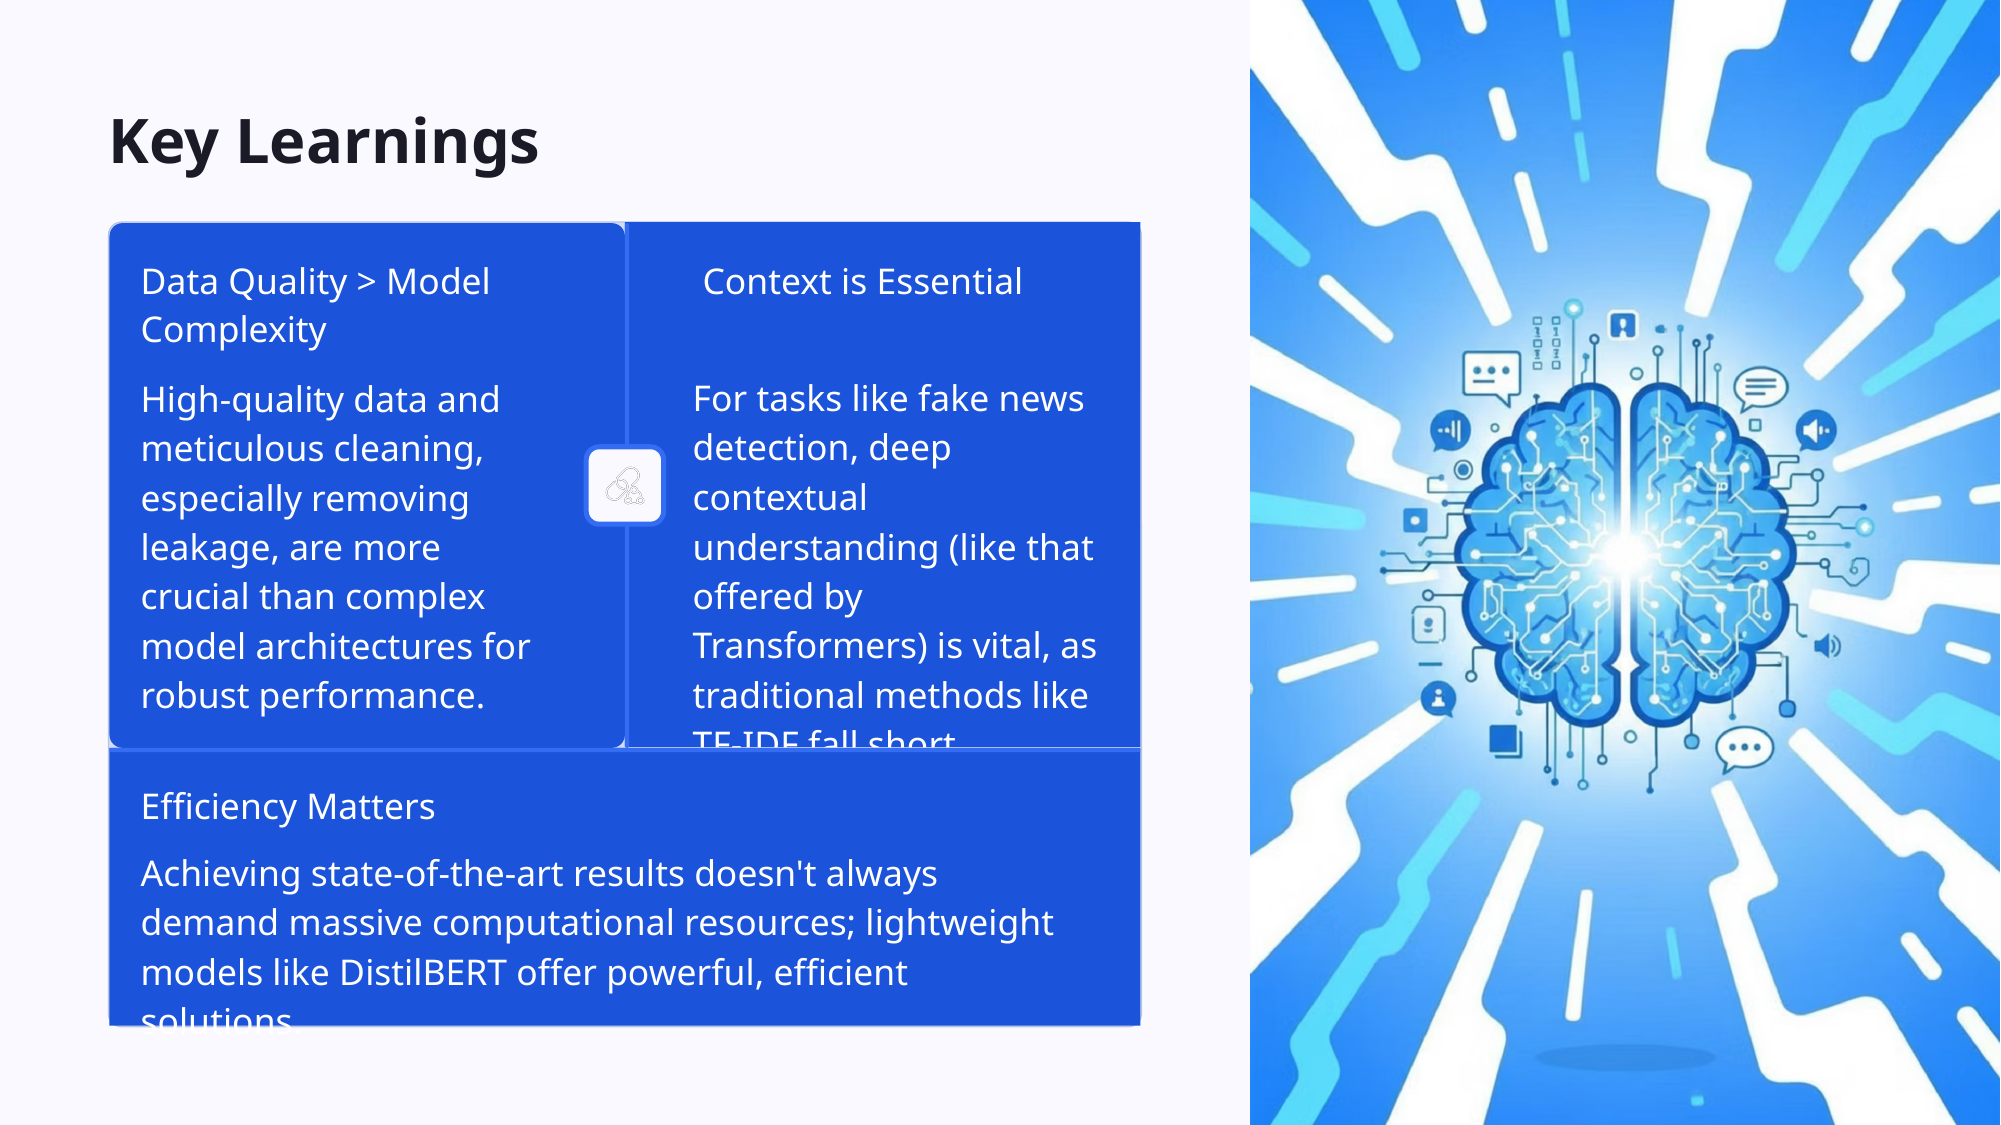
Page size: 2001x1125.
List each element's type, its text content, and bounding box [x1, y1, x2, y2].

text_box [109, 223, 624, 747]
text_box Efficiency Matters [140, 778, 529, 828]
text_box [586, 446, 664, 525]
text_box [624, 525, 630, 747]
text_box [109, 747, 1141, 753]
text_box [108, 222, 624, 1018]
text_box Context is Essential [702, 254, 1091, 303]
text_box High-quality data and meticulous cleaning, especially removing leakage, are more crucial than complex model architectures for robust performance. [140, 369, 548, 717]
text_box For tasks like fake news detection, deep contextual understanding (like that offered by Transformers) is vital, as traditional methods like TF-IDF fall short. [692, 369, 1100, 717]
text_box Key Learnings [108, 98, 729, 176]
picture [605, 465, 645, 506]
text_box [624, 223, 630, 446]
picture [1249, 0, 2000, 1125]
text_box Achieving state-of-the-art results doesn't always demand massive computational resources; lightweight models like DistilBERT offer powerful, efficient solutions. [140, 843, 1063, 993]
text_box [109, 752, 1141, 1026]
text_box Data Quality > Model Complexity [140, 254, 548, 351]
text_box [624, 222, 1141, 747]
